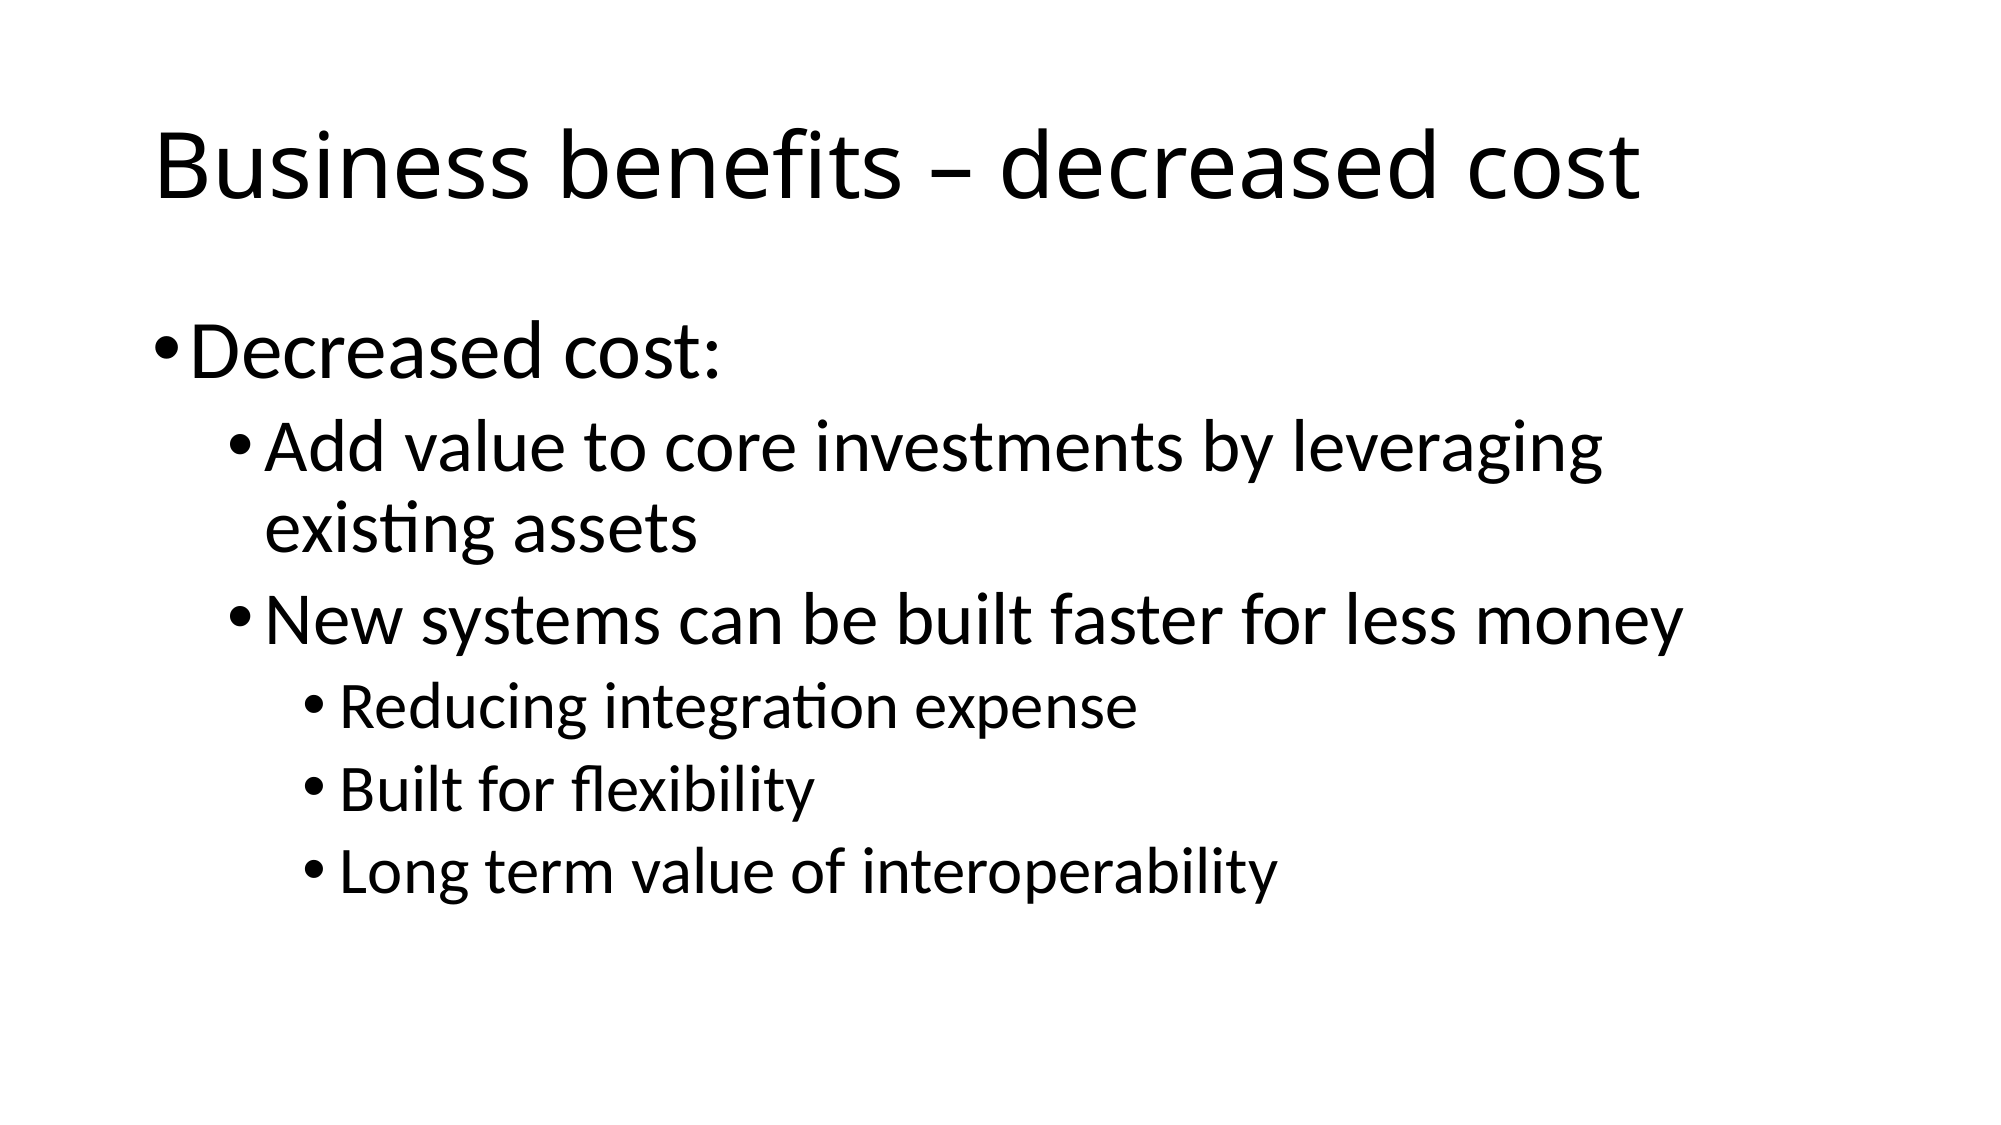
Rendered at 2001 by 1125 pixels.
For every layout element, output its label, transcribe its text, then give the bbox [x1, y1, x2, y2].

title Business benefits – decreased cost [137, 59, 1863, 278]
list Decreased cost: Add value to core investments by leveraging existing assets New systems can be built faster for less money Reducing integration expense Built for flexibility Long term value of interoperability [137, 299, 1863, 1014]
